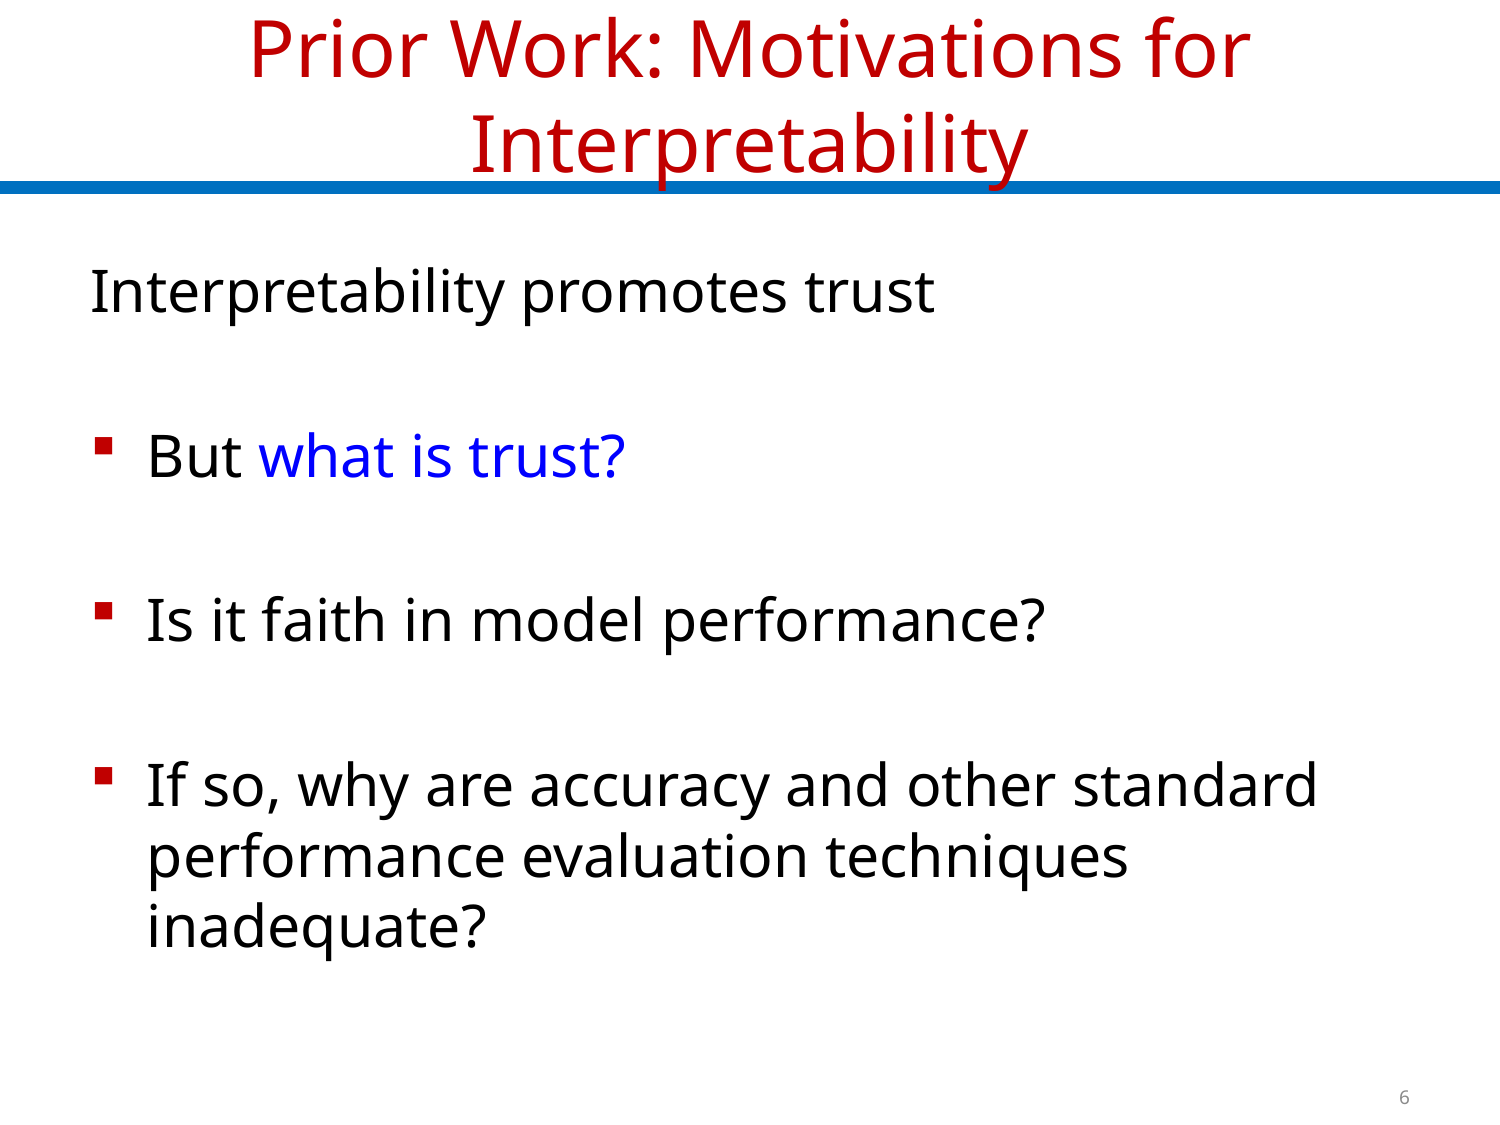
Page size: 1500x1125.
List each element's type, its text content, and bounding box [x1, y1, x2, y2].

title Prior Work: Motivations for Interpretability [0, 0, 1500, 188]
slide_number 6 [1074, 1085, 1425, 1112]
list Interpretability promotes trust But what is trust? Is it faith in model performance? If so, why are accuracy and other standard performance evaluation techniques inadequate? [75, 245, 1425, 1096]
